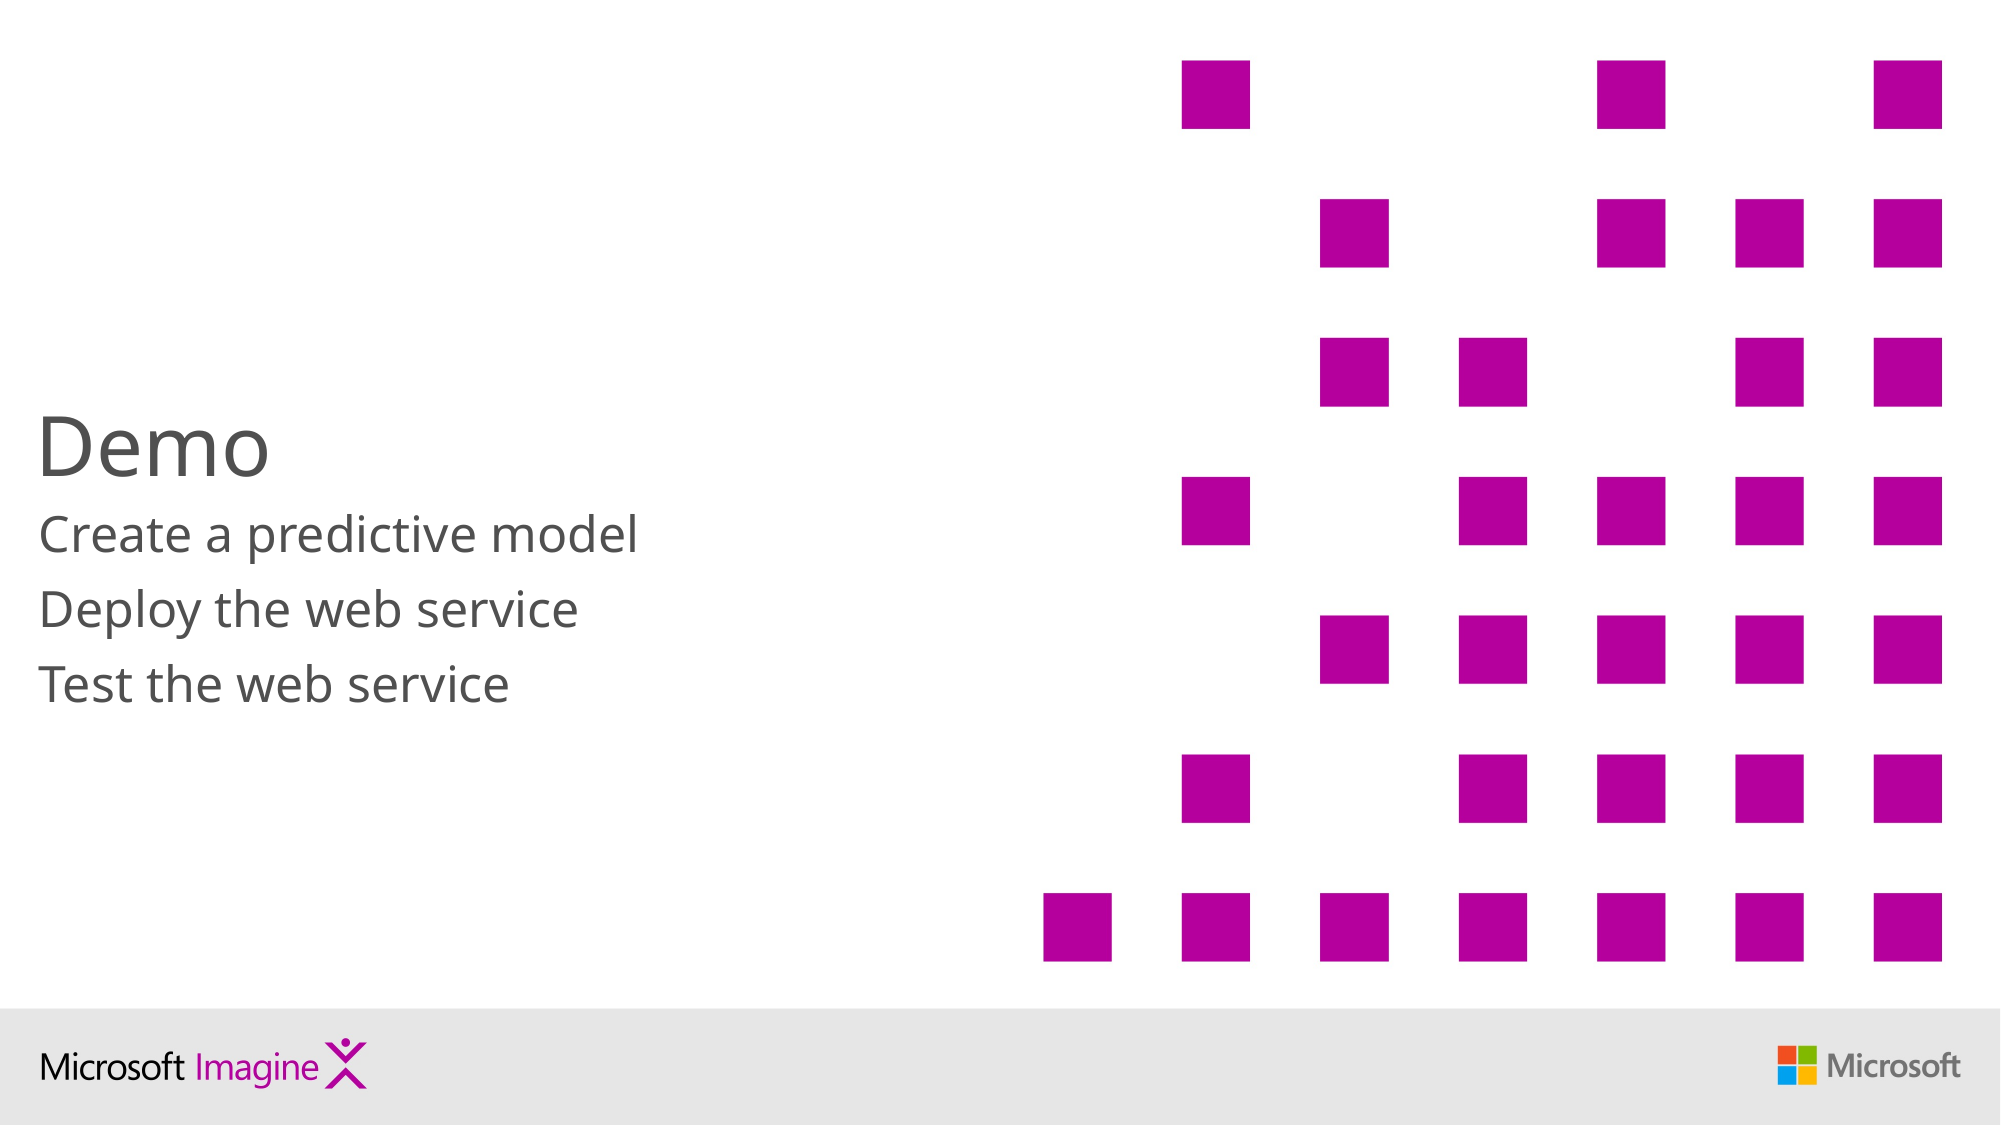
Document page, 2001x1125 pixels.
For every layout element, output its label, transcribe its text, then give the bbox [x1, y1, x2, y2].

picture [0, 0, 2001, 1125]
list Create a predictive model Deploy the web service Test the web service [23, 501, 774, 582]
list Demo [21, 397, 771, 498]
